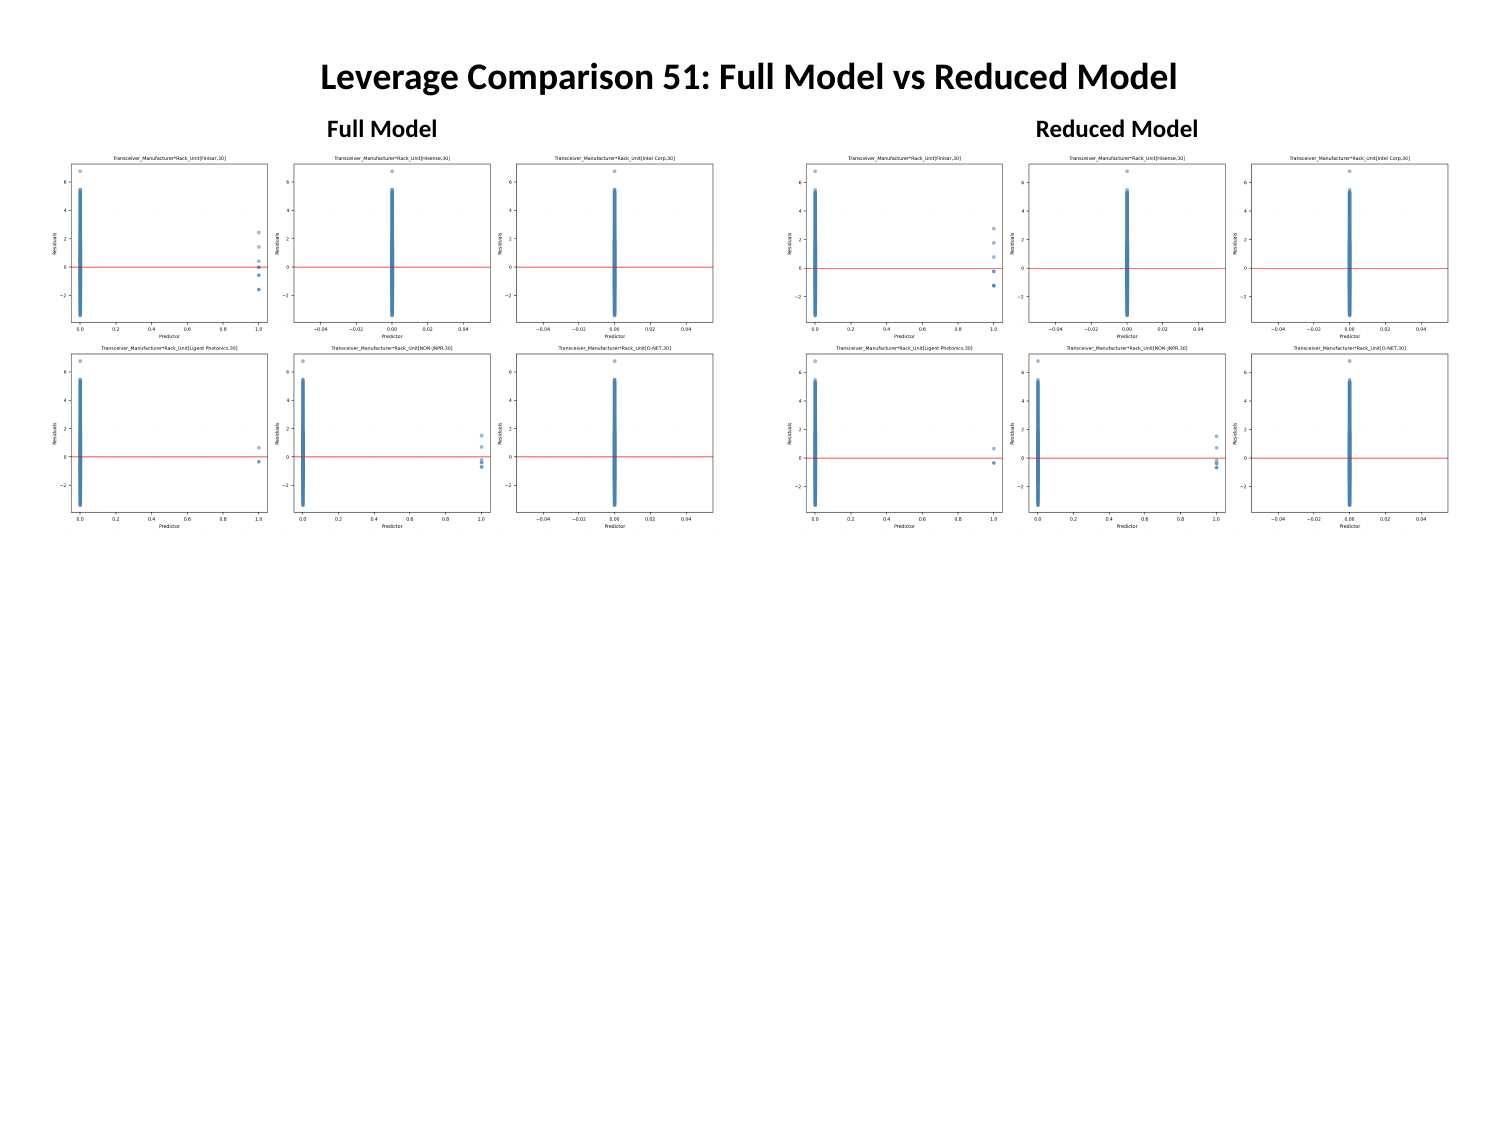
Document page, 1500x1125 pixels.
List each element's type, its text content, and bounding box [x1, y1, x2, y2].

picture [779, 149, 1456, 536]
text_box Reduced Model [1021, 104, 1214, 148]
text_box Leverage Comparison 51: Full Model vs Reduced Model [305, 44, 1194, 105]
text_box Full Model [312, 104, 453, 148]
picture [44, 149, 721, 536]
